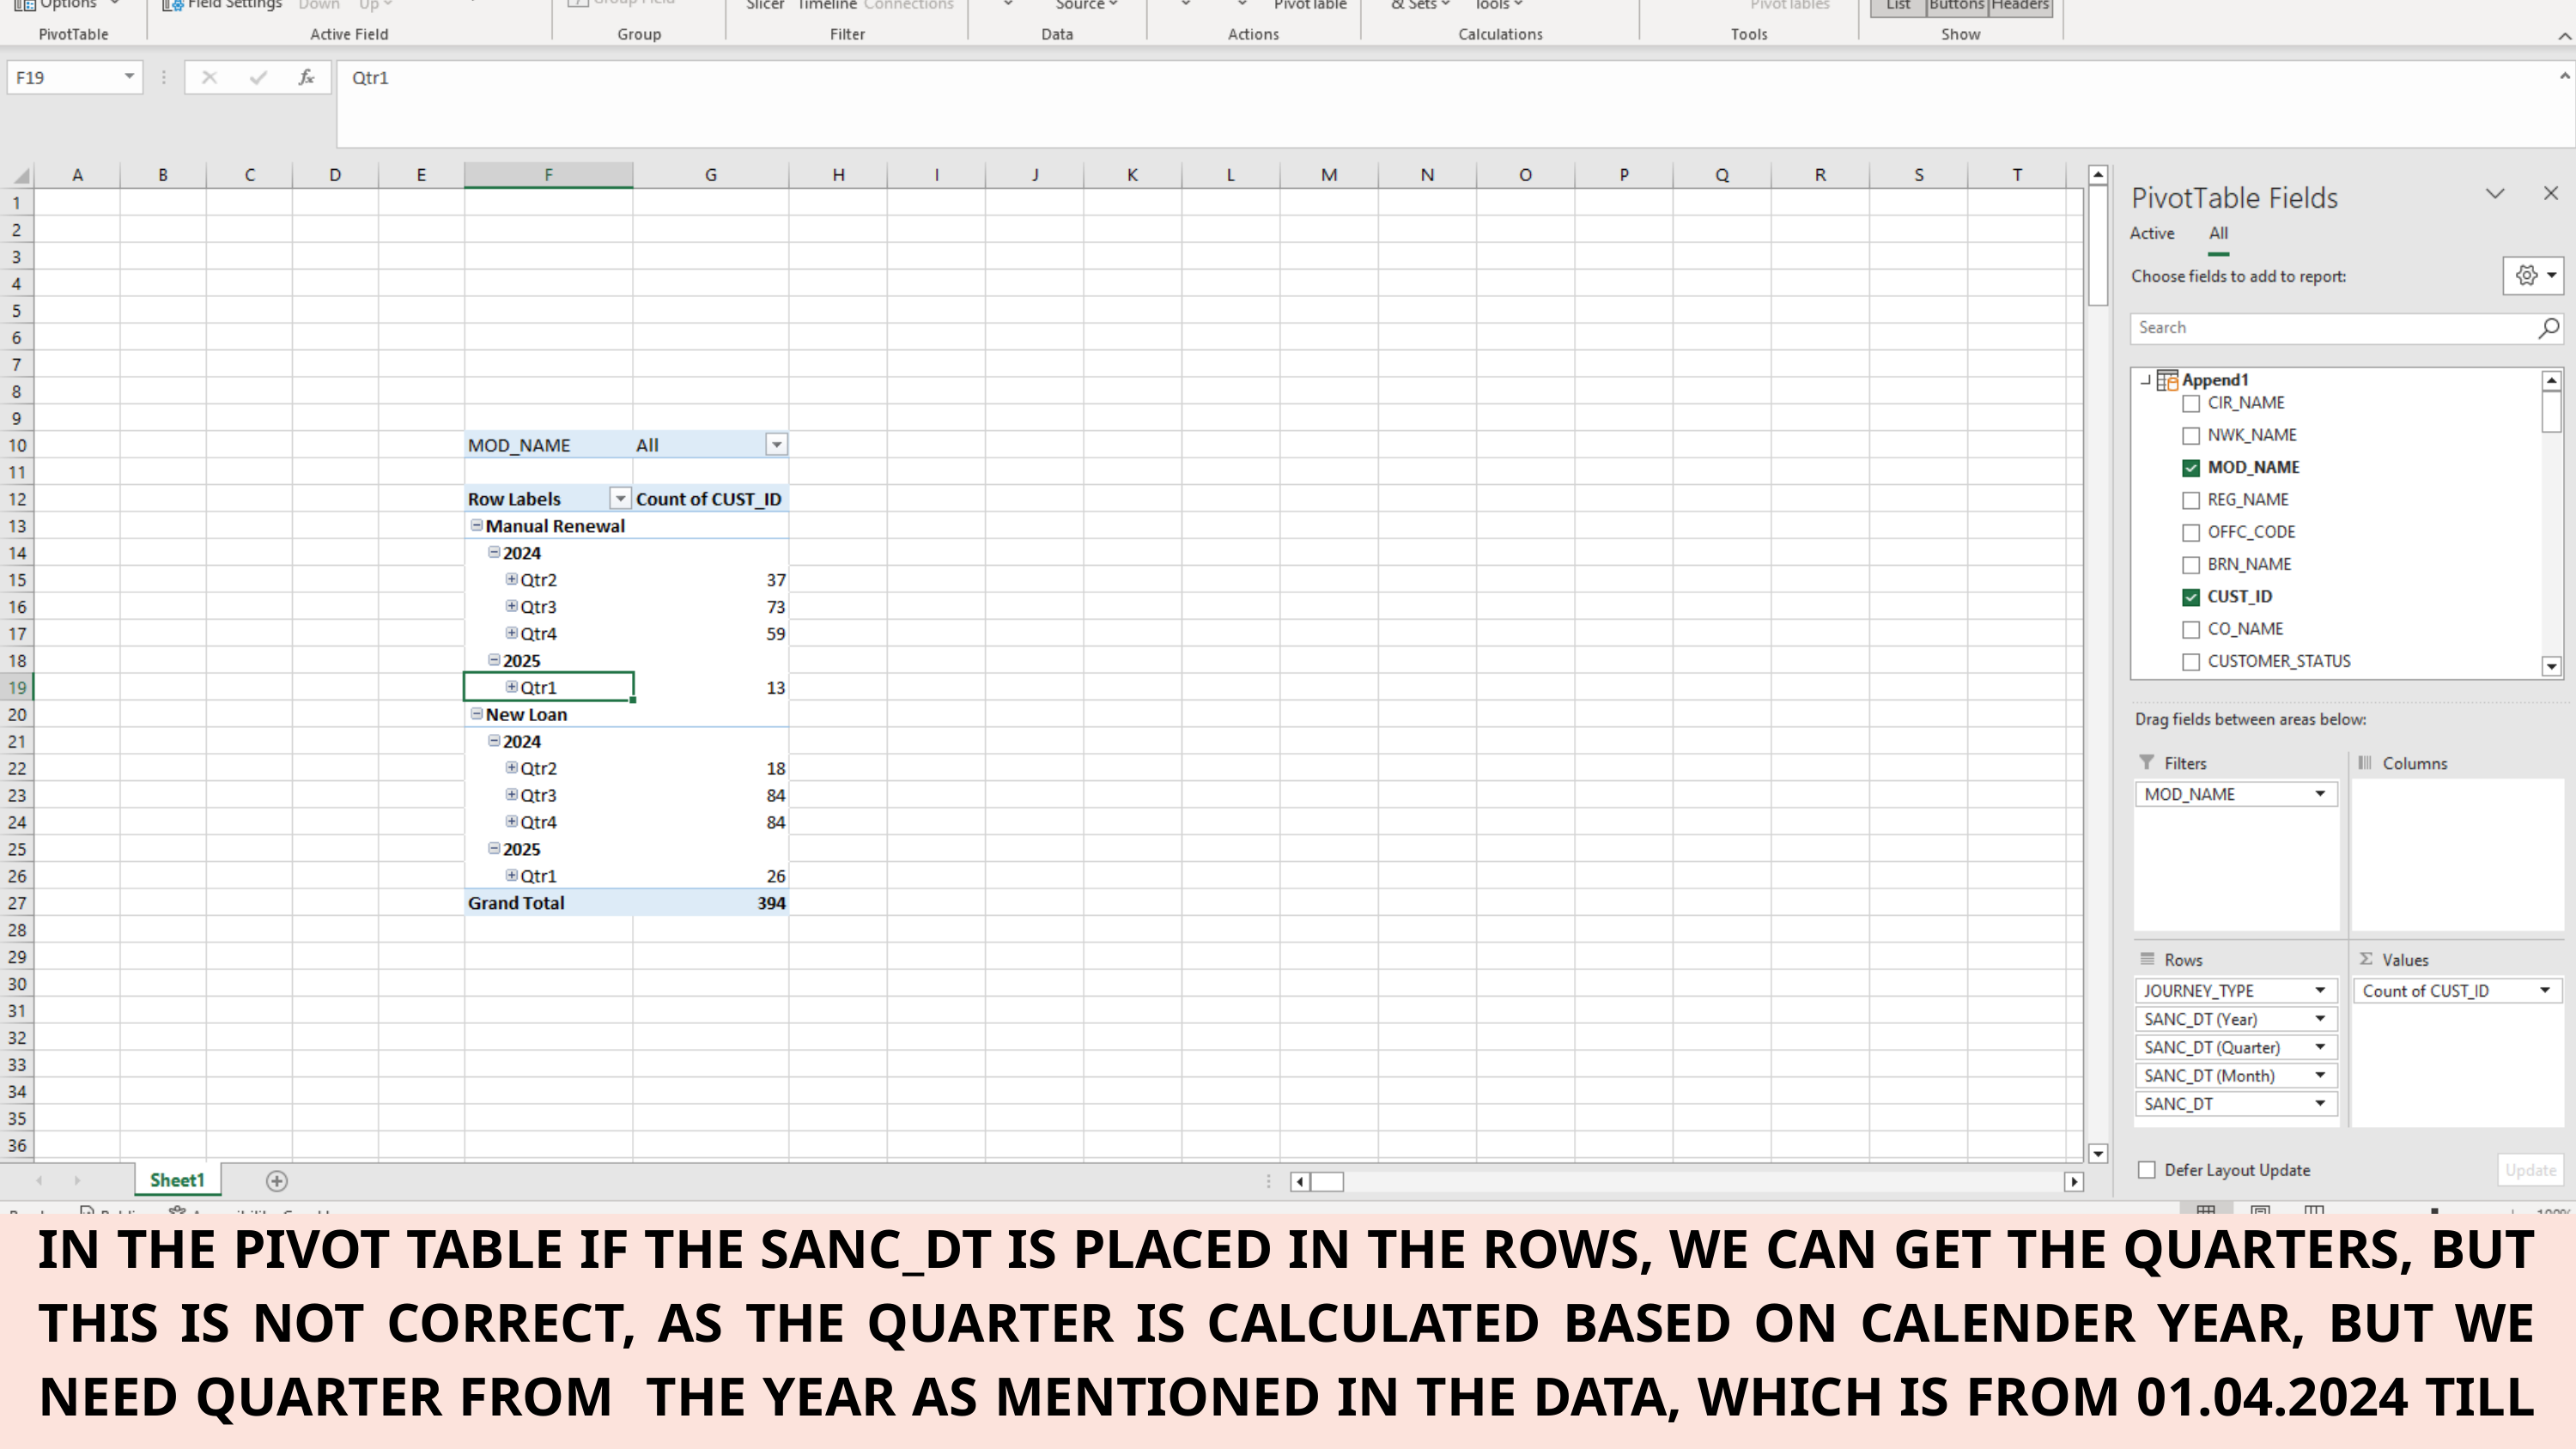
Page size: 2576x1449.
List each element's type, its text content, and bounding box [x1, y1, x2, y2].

text_box [0, 0, 2576, 1214]
text_box IN THE PIVOT TABLE IF THE SANC_DT IS PLACED IN THE ROWS, WE CAN GET THE QUARTERS, BUT THIS IS NOT CORRECT, AS THE QUARTER IS CALCULATED BASED ON CALENDER YEAR, BUT WE NEED QUARTER FROM THE YEAR AS MENTIONED IN THE DATA, WHICH IS FROM 01.04.2024 TILL REPORT DATE. [38, 1204, 2538, 1449]
